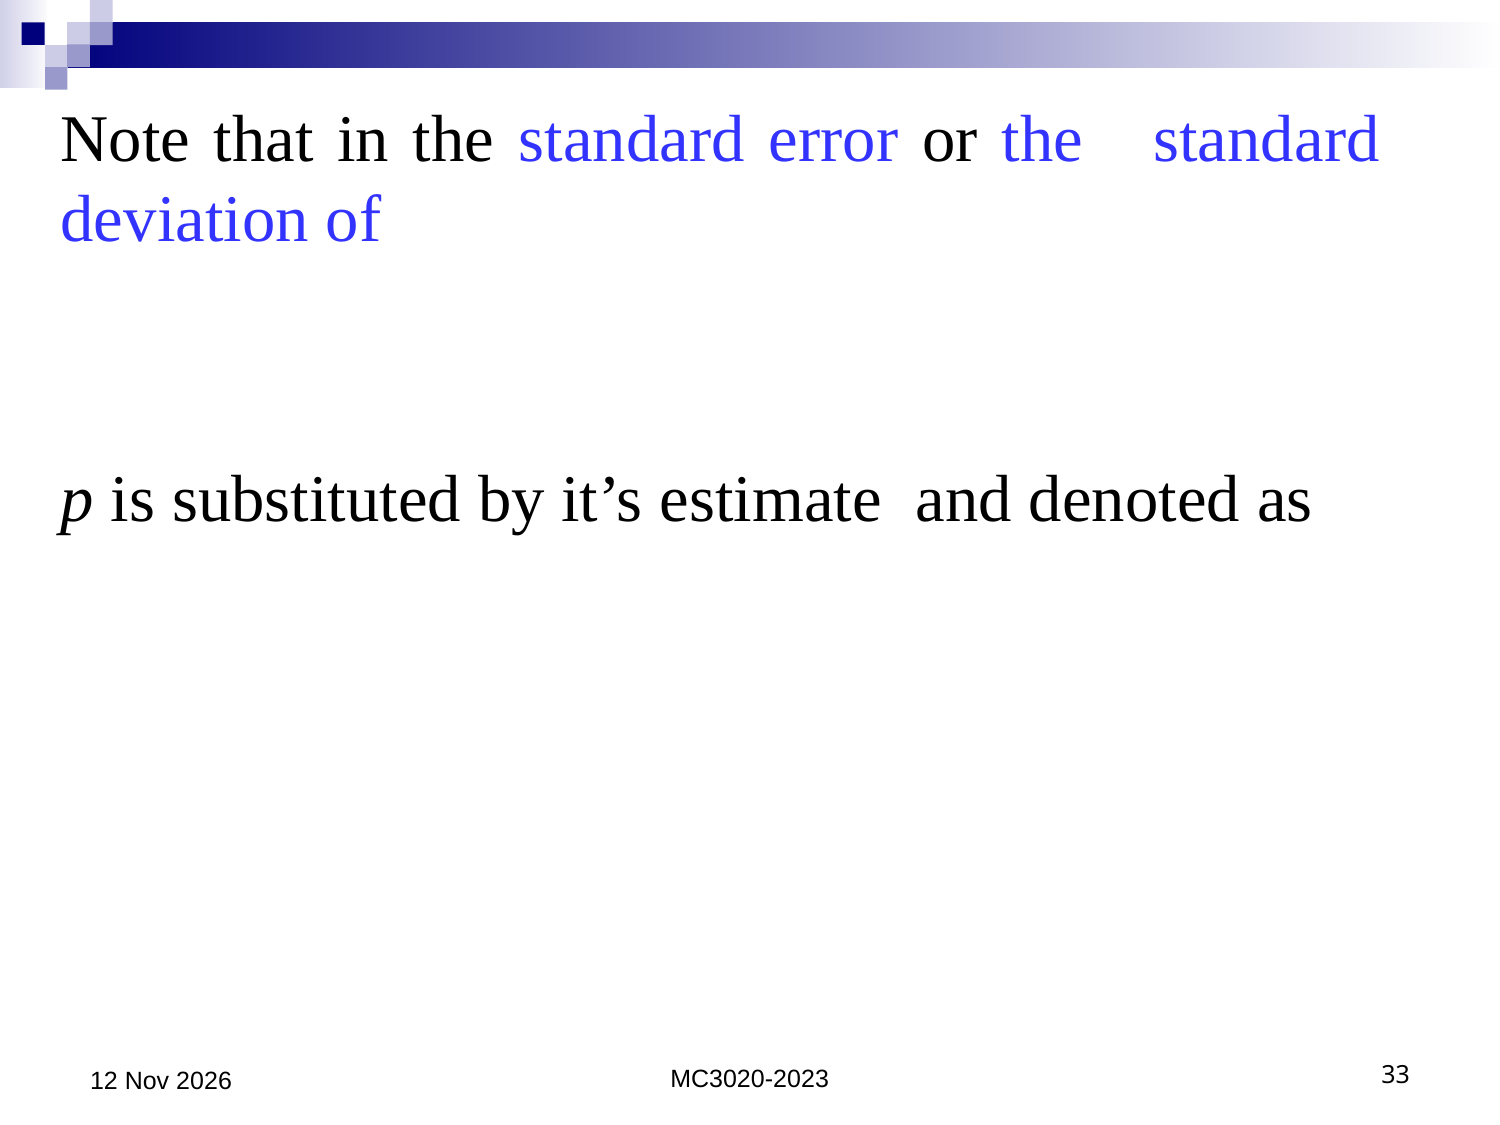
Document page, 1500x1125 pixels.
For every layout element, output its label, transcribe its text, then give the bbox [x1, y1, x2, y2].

slide_number 33 [1074, 1025, 1425, 1100]
slide_number 14-Jul-25 [75, 1024, 425, 1103]
footer MC3020-2023 [512, 1025, 988, 1100]
